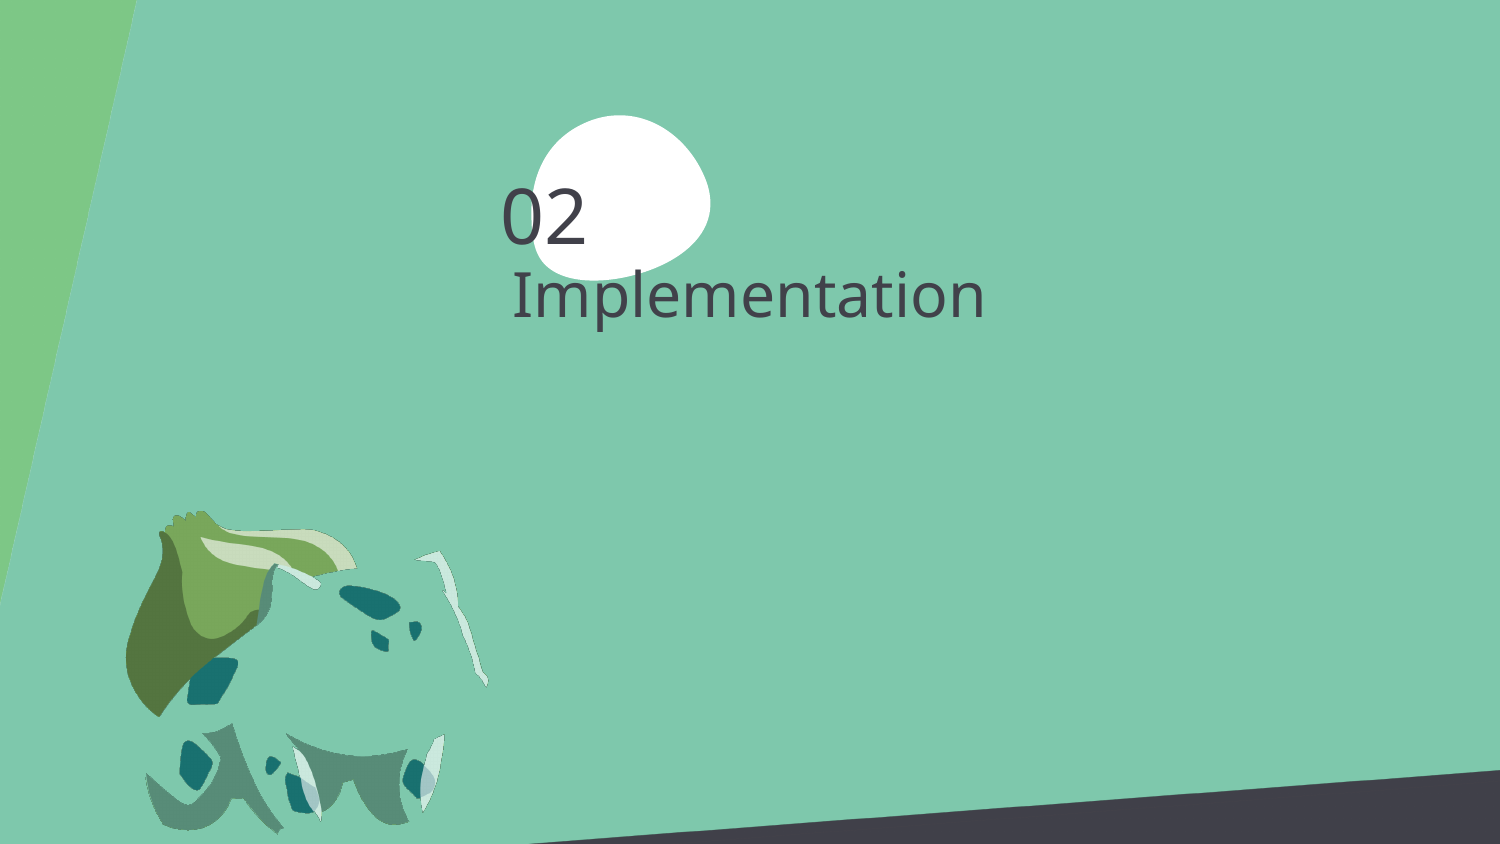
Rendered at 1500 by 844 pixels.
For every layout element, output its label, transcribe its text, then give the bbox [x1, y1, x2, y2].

title Implementation [463, 190, 1037, 346]
picture [0, 0, 1500, 844]
title 02 [468, 134, 621, 293]
